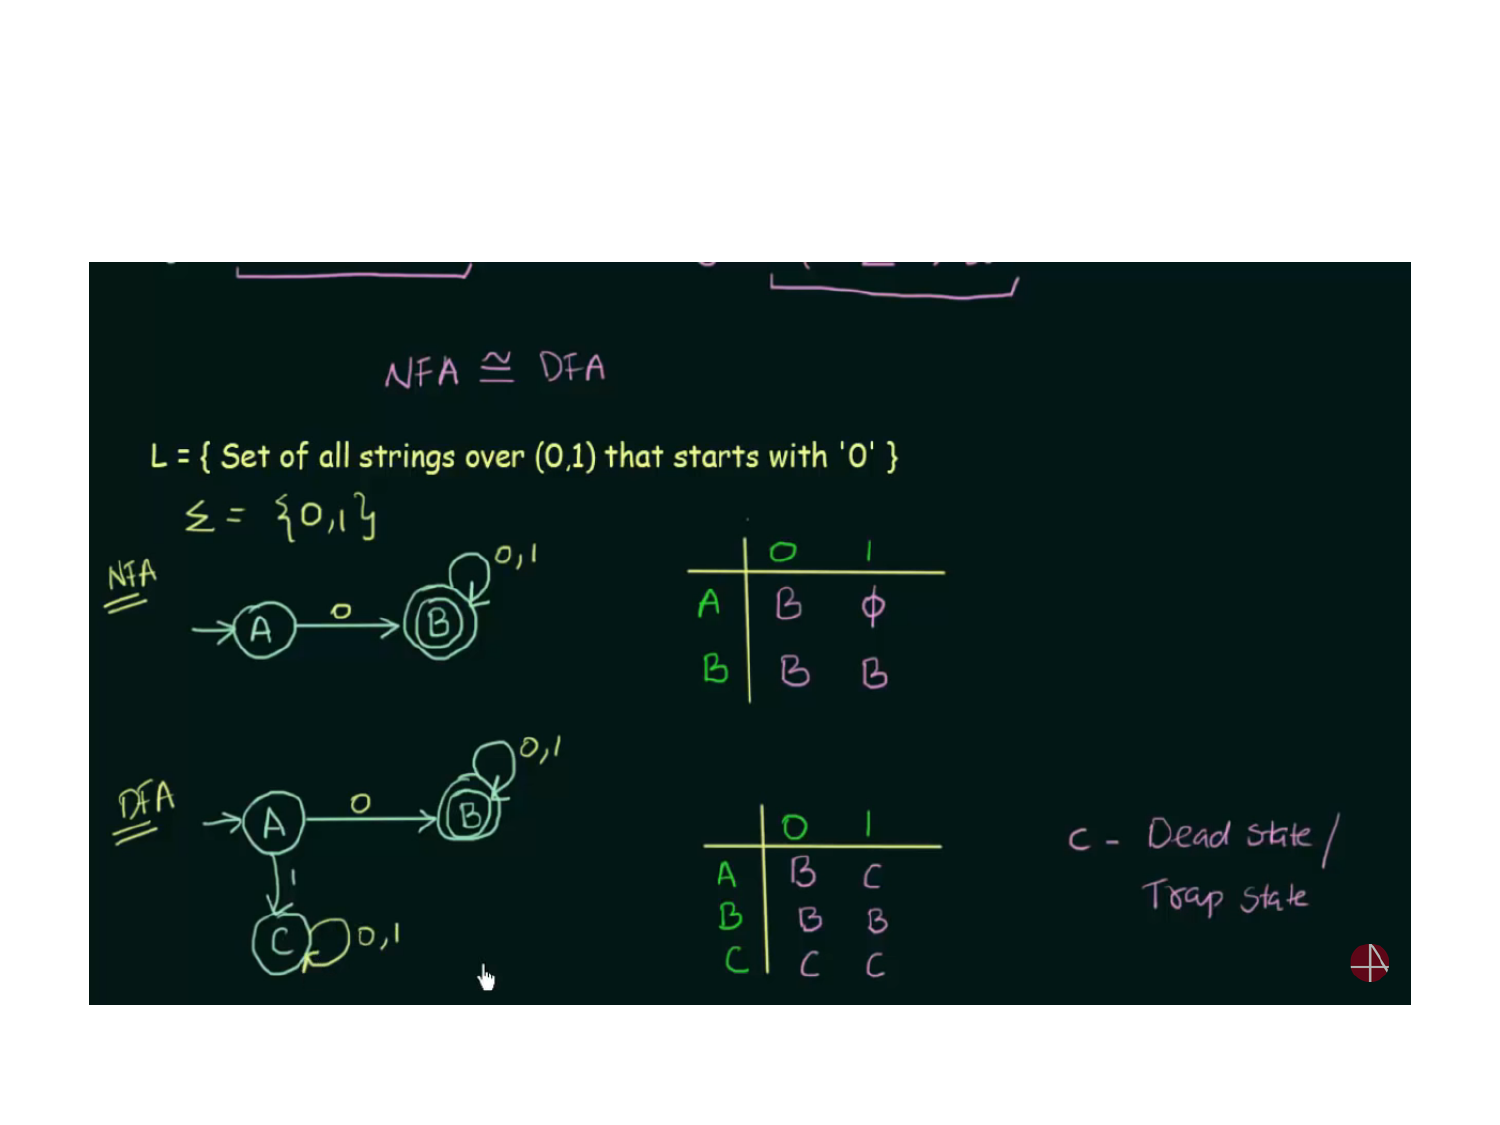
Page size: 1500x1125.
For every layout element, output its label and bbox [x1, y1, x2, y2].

list [89, 262, 1411, 1006]
